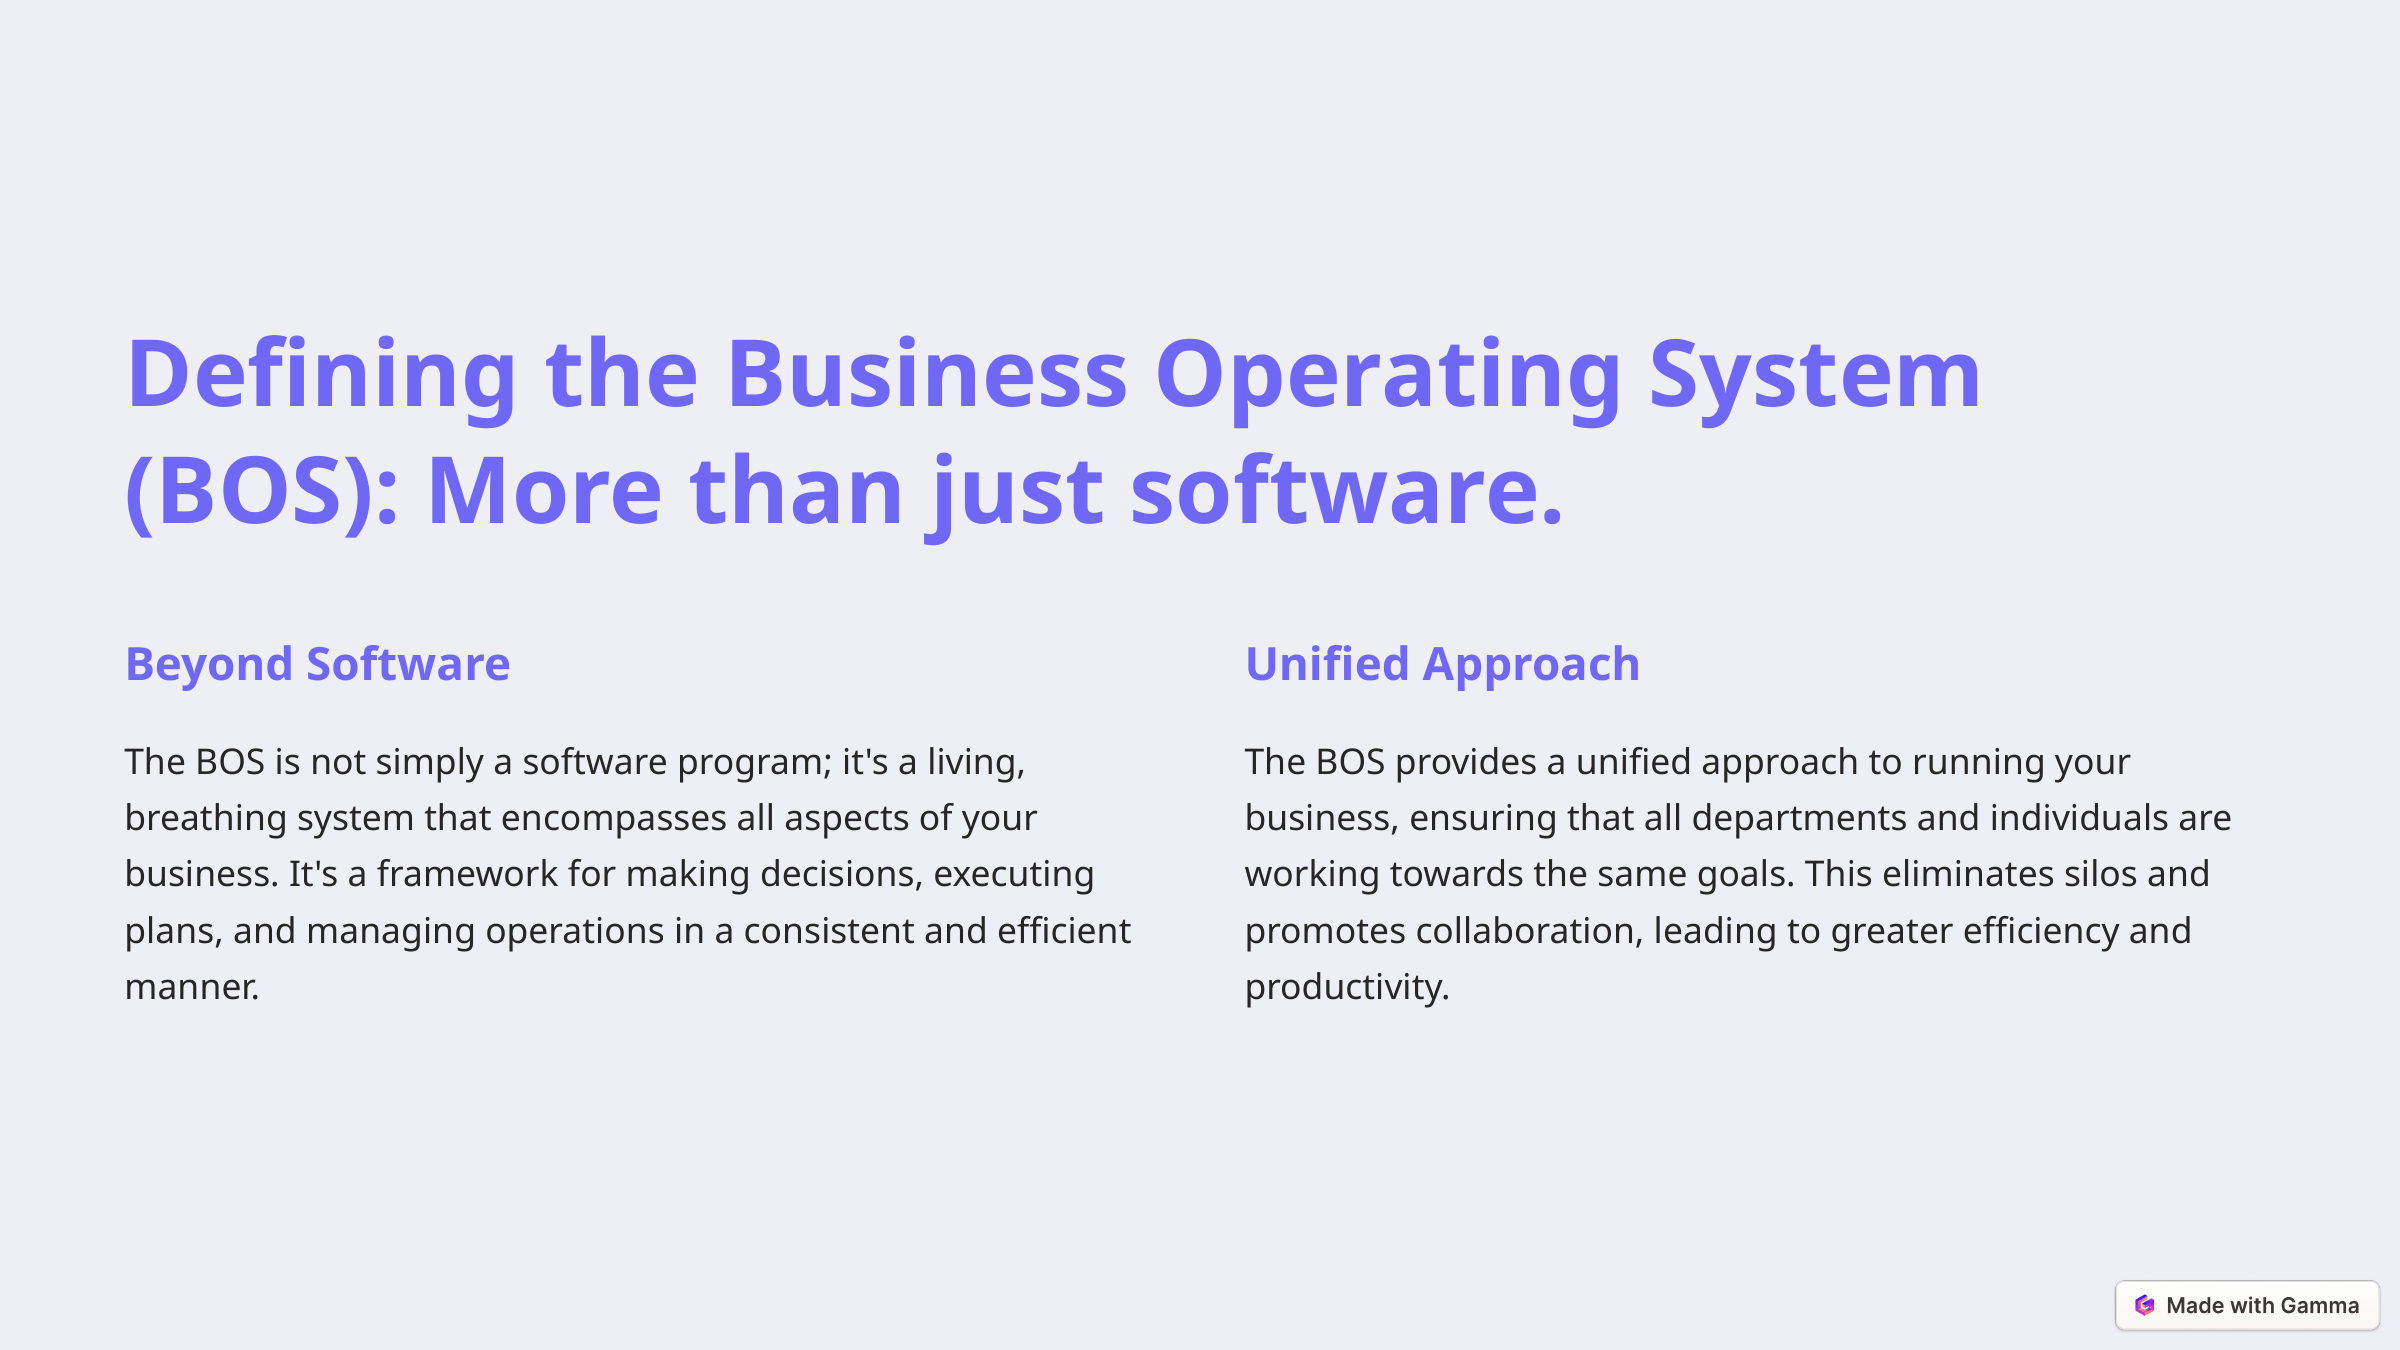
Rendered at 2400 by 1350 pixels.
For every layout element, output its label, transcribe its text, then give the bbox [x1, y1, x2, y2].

picture [2106, 1271, 2389, 1339]
text_box Defining the Business Operating System (BOS): More than just software. [124, 308, 2276, 543]
text_box Beyond Software [124, 631, 592, 690]
text_box The BOS is not simply a software program; it's a living, breathing system that encompasses all aspects of your business. It's a framework for making decisions, executing plans, and managing operations in a consistent and efficient manner. [124, 725, 1157, 1010]
text_box Unified Approach [1244, 631, 1713, 690]
text_box The BOS provides a unified approach to running your business, ensuring that all departments and individuals are working towards the same goals. This eliminates silos and promotes collaboration, leading to greater efficiency and productivity. [1244, 725, 2277, 1010]
